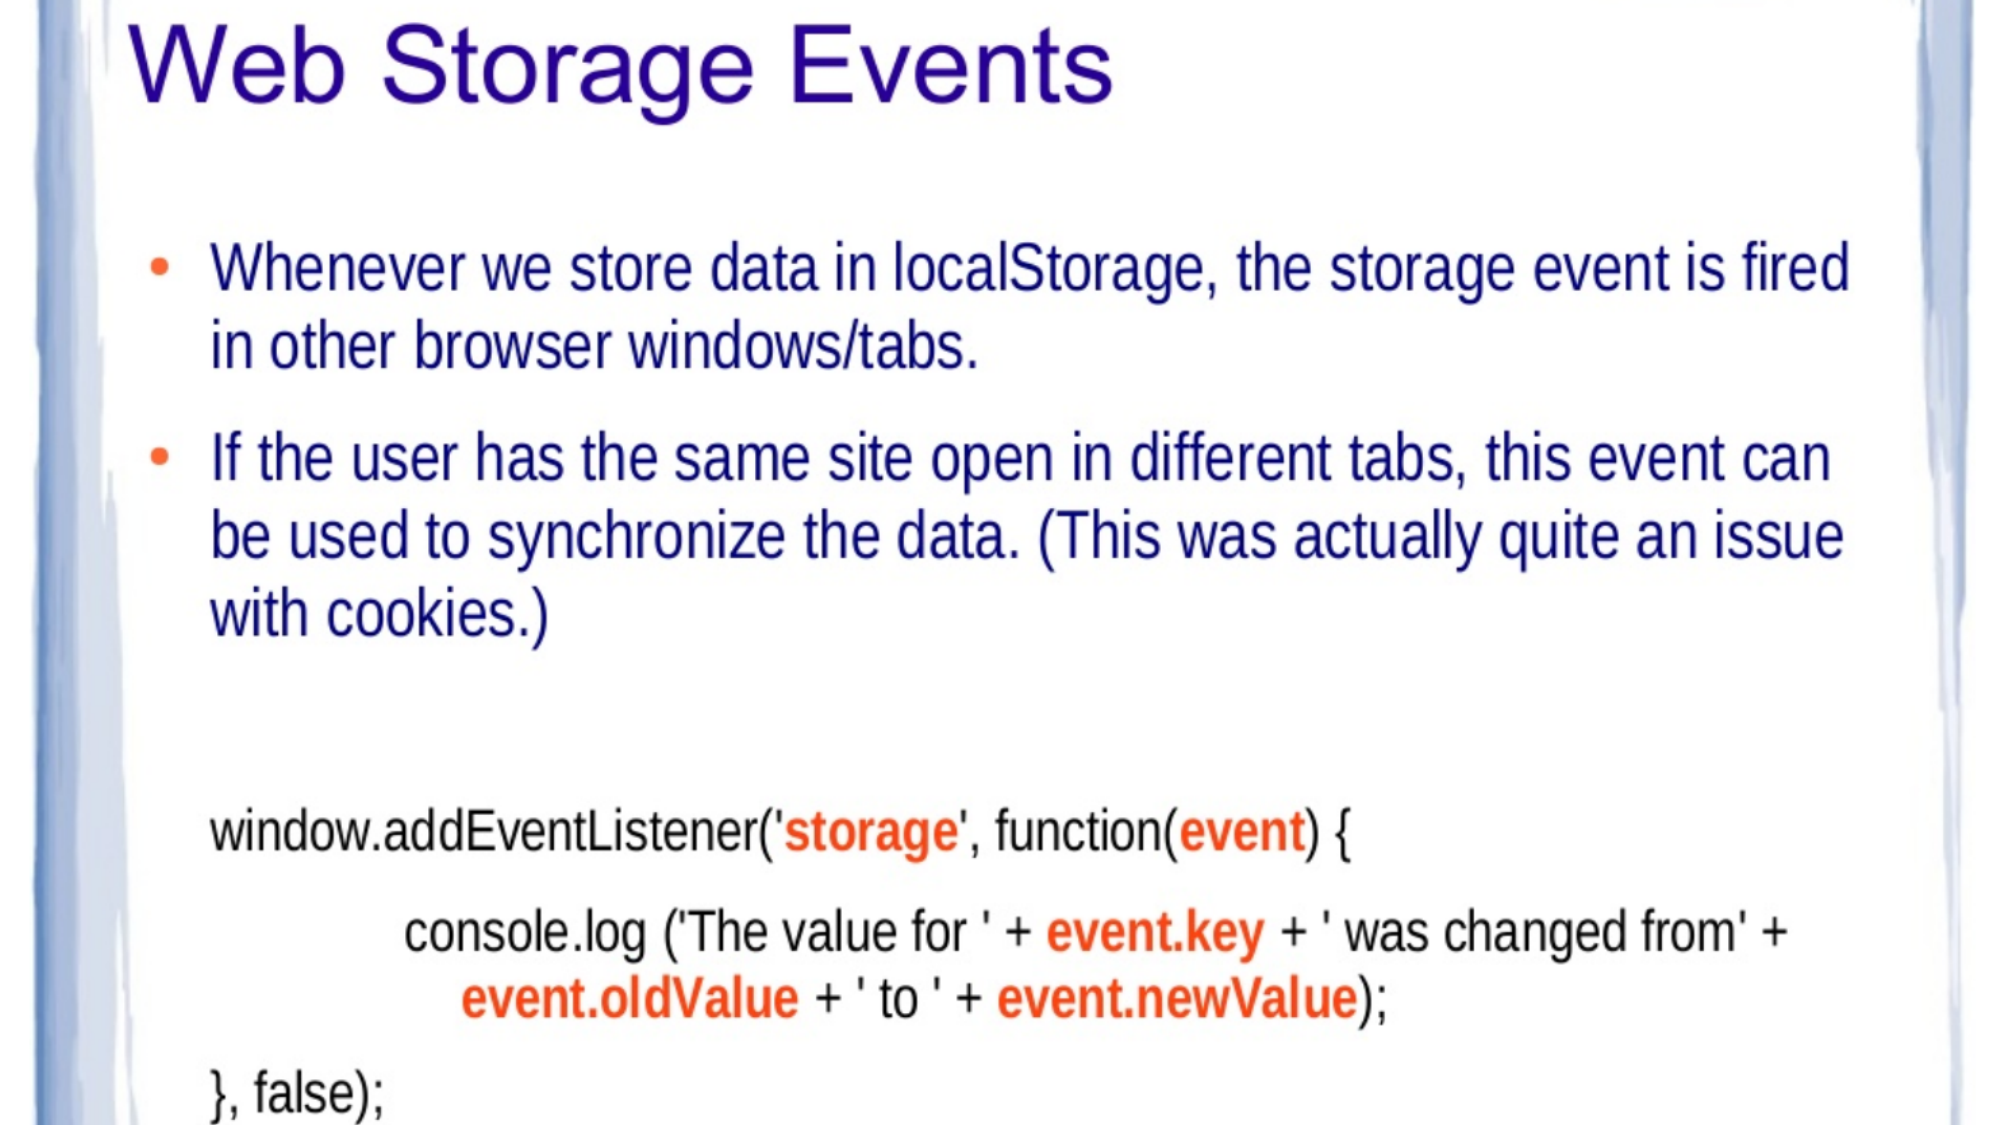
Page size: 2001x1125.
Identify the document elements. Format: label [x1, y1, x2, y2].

list [0, 0, 2000, 1125]
